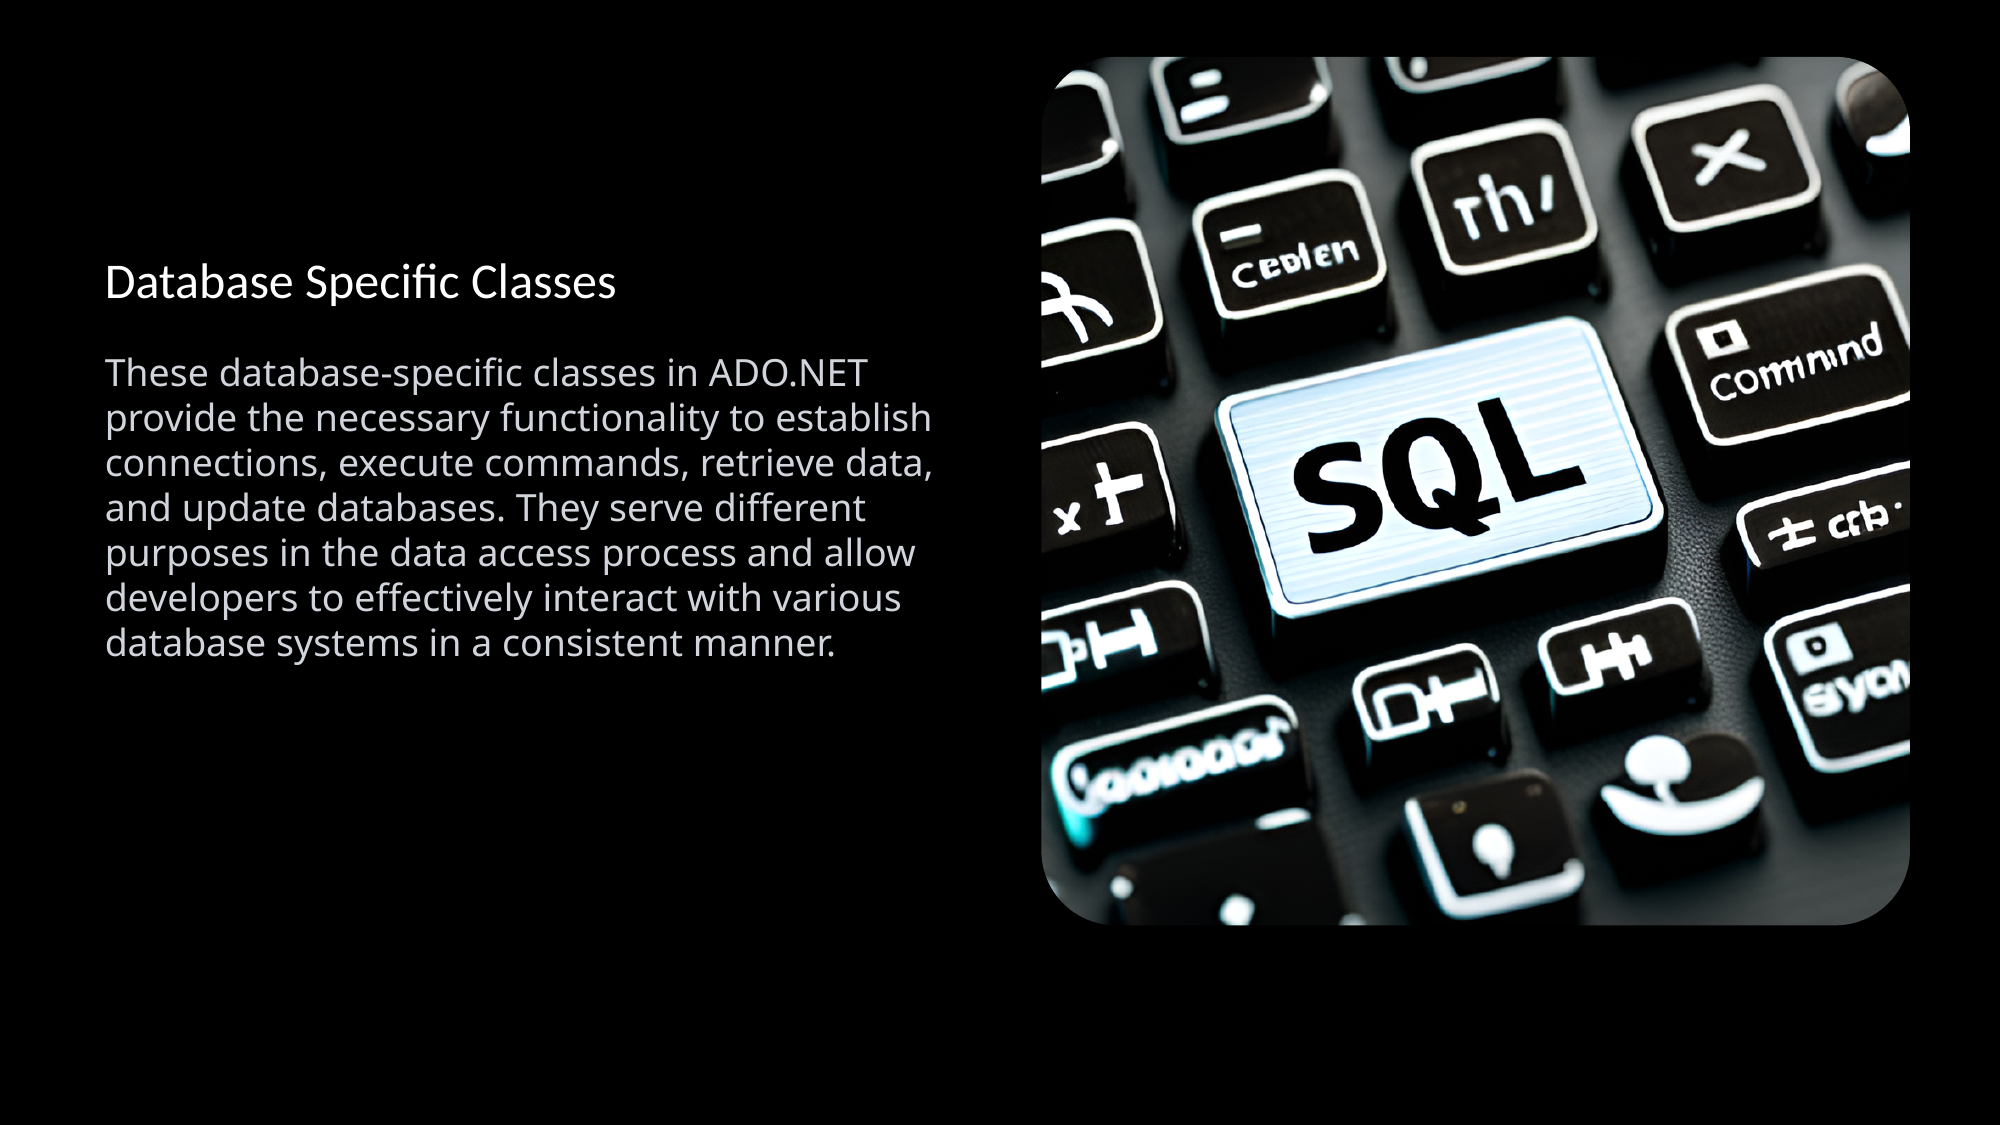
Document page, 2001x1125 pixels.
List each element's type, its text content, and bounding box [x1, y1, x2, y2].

picture [1041, 56, 1910, 926]
text_box These database-specific classes in ADO.NET provide the necessary functionality to establish connections, execute commands, retrieve data, and update databases. They serve different purposes in the data access process and allow developers to effectively interact with various database systems in a consistent manner. [90, 341, 959, 672]
text_box Database Specific Classes [90, 241, 777, 317]
